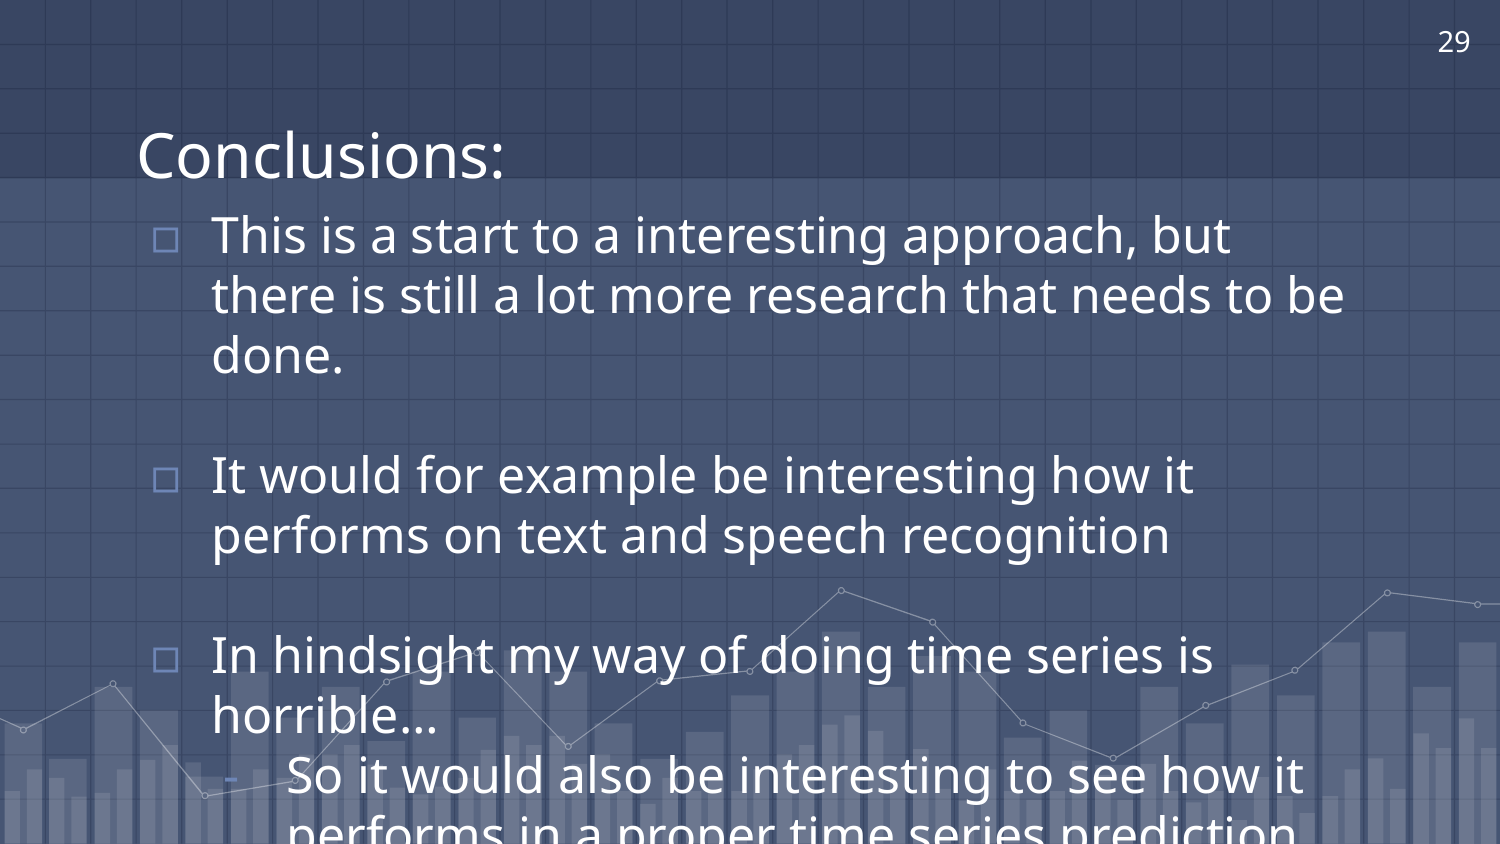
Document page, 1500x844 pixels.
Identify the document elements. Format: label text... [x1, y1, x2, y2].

slide_number ‹#› [1408, 0, 1500, 88]
list This is a start to a interesting approach, but there is still a lot more research that needs to be done. It would for example be interesting how it performs on text and speech recognition In hindsight my way of doing time series is horrible… So it would also be interesting to see how it performs in a proper time series prediction [121, 189, 1383, 719]
title Conclusions: [121, 65, 1383, 189]
